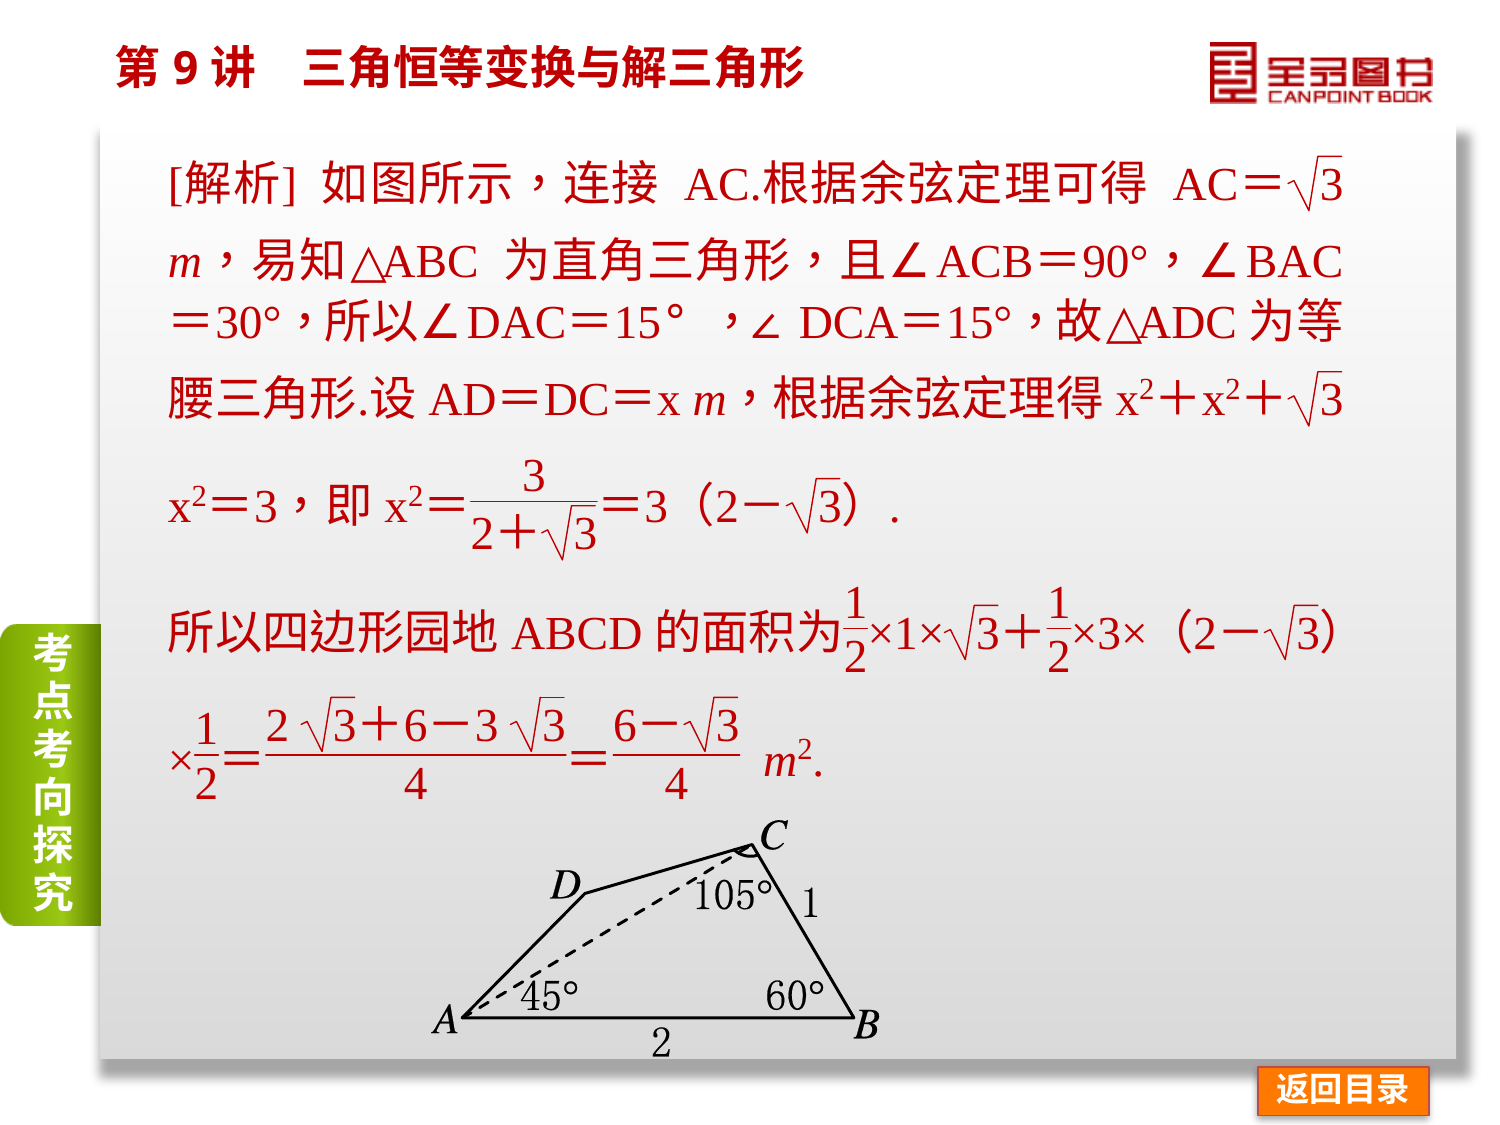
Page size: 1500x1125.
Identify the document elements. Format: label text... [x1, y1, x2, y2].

picture [0, 623, 101, 927]
text_box 第9讲 三角恒等变换与解三角形 [100, 27, 1199, 106]
picture [1210, 42, 1433, 104]
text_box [167, 136, 1344, 1125]
text_box 返回目录 [1349, 1066, 1430, 1116]
